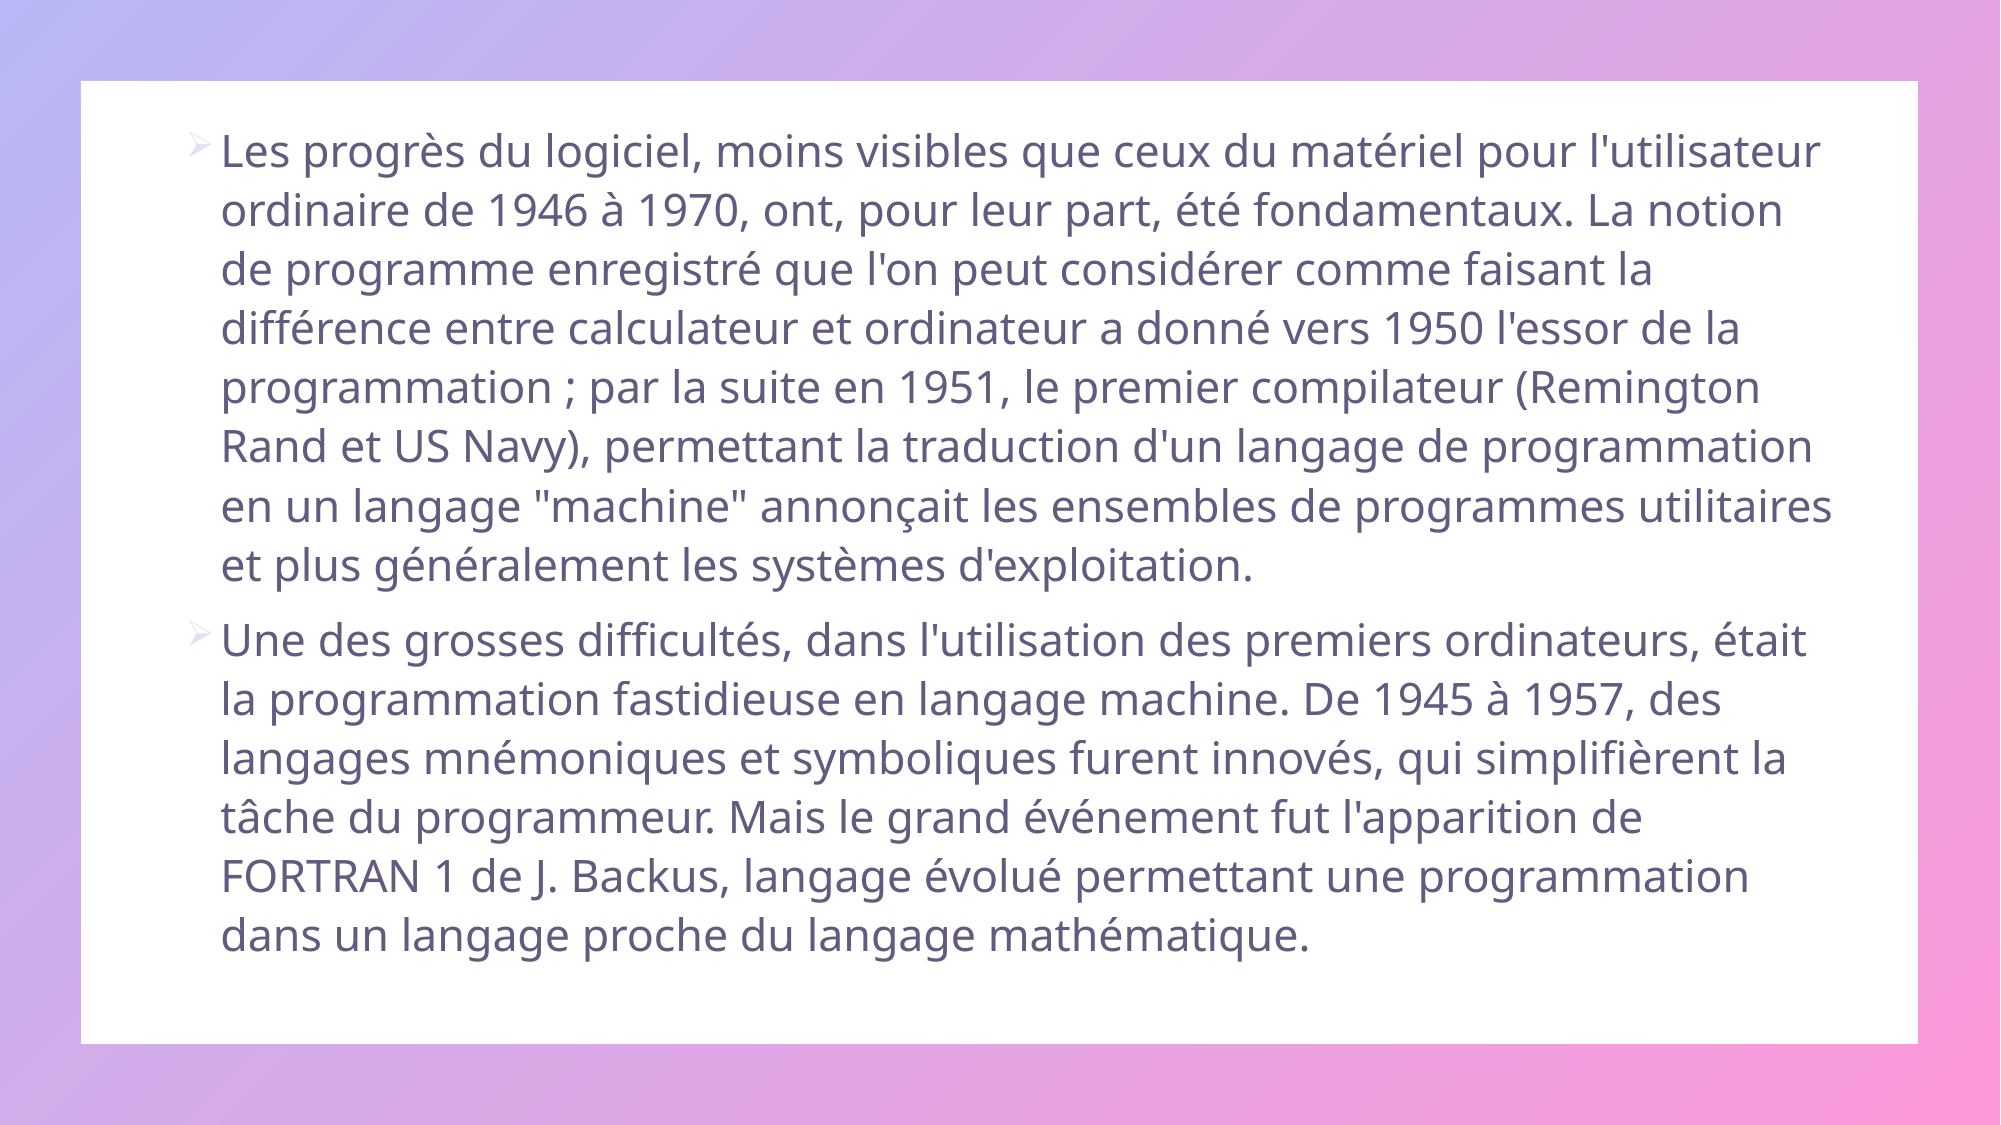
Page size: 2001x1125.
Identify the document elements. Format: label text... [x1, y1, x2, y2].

list Les progrès du logiciel, moins visibles que ceux du matériel pour l'utilisateur ordinaire de 1946 à 1970, ont, pour leur part, été fondamentaux. La notion de programme enregistré que l'on peut considérer comme faisant la différence entre calculateur et ordinateur a donné vers 1950 l'essor de la programmation ; par la suite en 1951, le premier compilateur (Remington Rand et US Navy), permettant la traduction d'un langage de programmation en un langage "machine" annonçait les ensembles de programmes utilitaires et plus généralement les systèmes d'exploitation. Une des grosses difficultés, dans l'utilisation des premiers ordinateurs, était la programmation fastidieuse en langage machine. De 1945 à 1957, des langages mnémoniques et symboliques furent innovés, qui simplifièrent la tâche du programmeur. Mais le grand événement fut l'apparition de FORTRAN 1 de J. Backus, langage évolué permettant une programmation dans un langage proche du langage mathématique. [137, 109, 1863, 1014]
